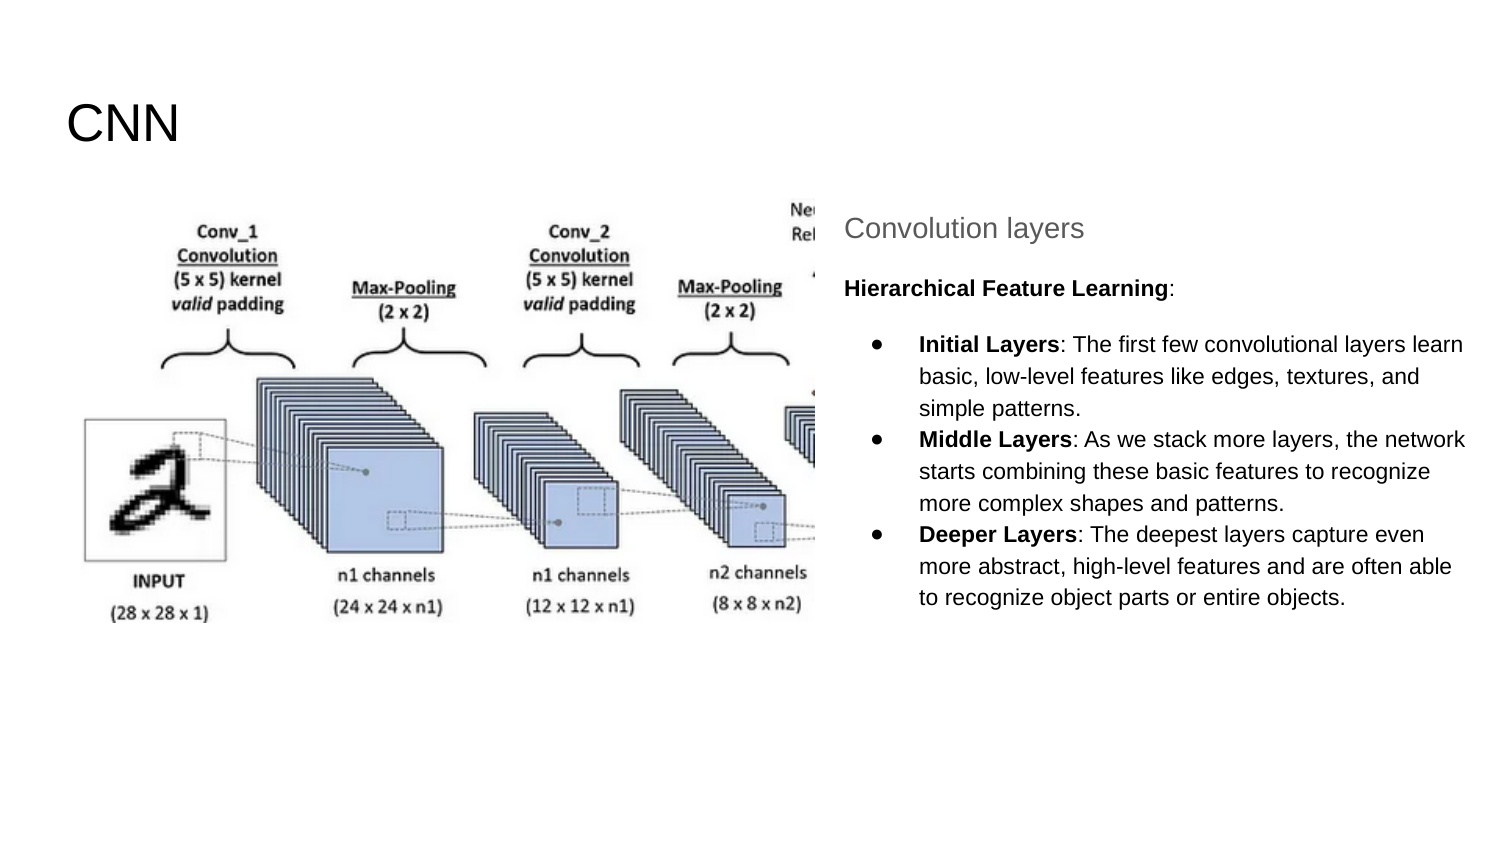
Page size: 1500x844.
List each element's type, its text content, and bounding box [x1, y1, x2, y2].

picture [43, 197, 815, 623]
list Convolution layers Hierarchical Feature Learning: Initial Layers: The first few convolutional layers learn basic, low-level features like edges, textures, and simple patterns. Middle Layers: As we stack more layers, the network starts combining these basic features to recognize more complex shapes and patterns. Deeper Layers: The deepest layers capture even more abstract, high-level features and are often able to recognize object parts or entire objects. [829, 189, 1486, 750]
title CNN [51, 72, 1449, 167]
